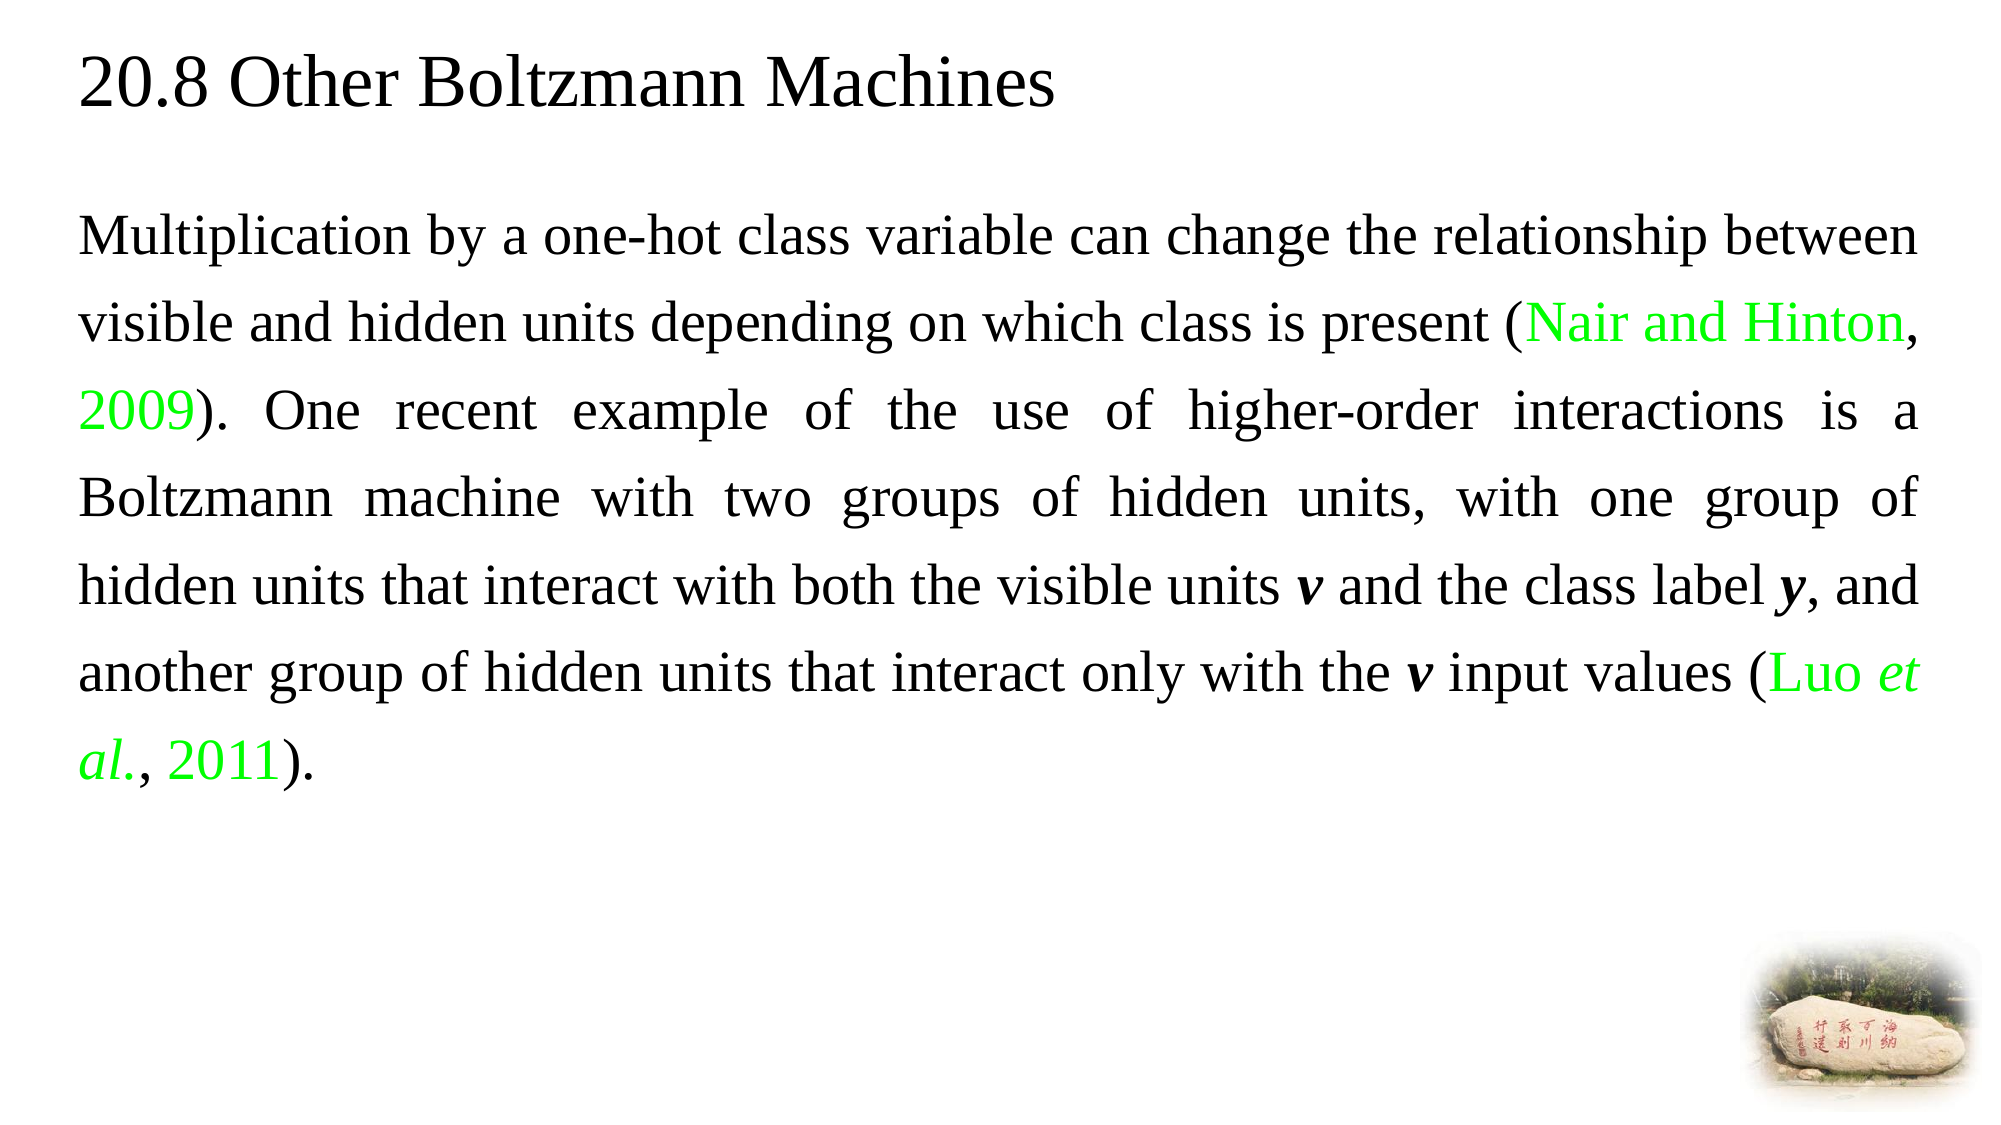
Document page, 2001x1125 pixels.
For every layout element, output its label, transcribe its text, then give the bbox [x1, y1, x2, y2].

picture [1740, 927, 1985, 1112]
title 20.8 Other Boltzmann Machines [63, 21, 1936, 142]
list Multiplication by a one-hot class variable can change the relationship between visible and hidden units depending on which class is present (Nair and Hinton, 2009). One recent example of the use of higher-order interactions is a Boltzmann machine with two groups of hidden units, with one group of hidden units that interact with both the visible units v and the class label y, and another group of hidden units that interact only with the v input values (Luo et al., 2011). [63, 171, 1936, 1014]
